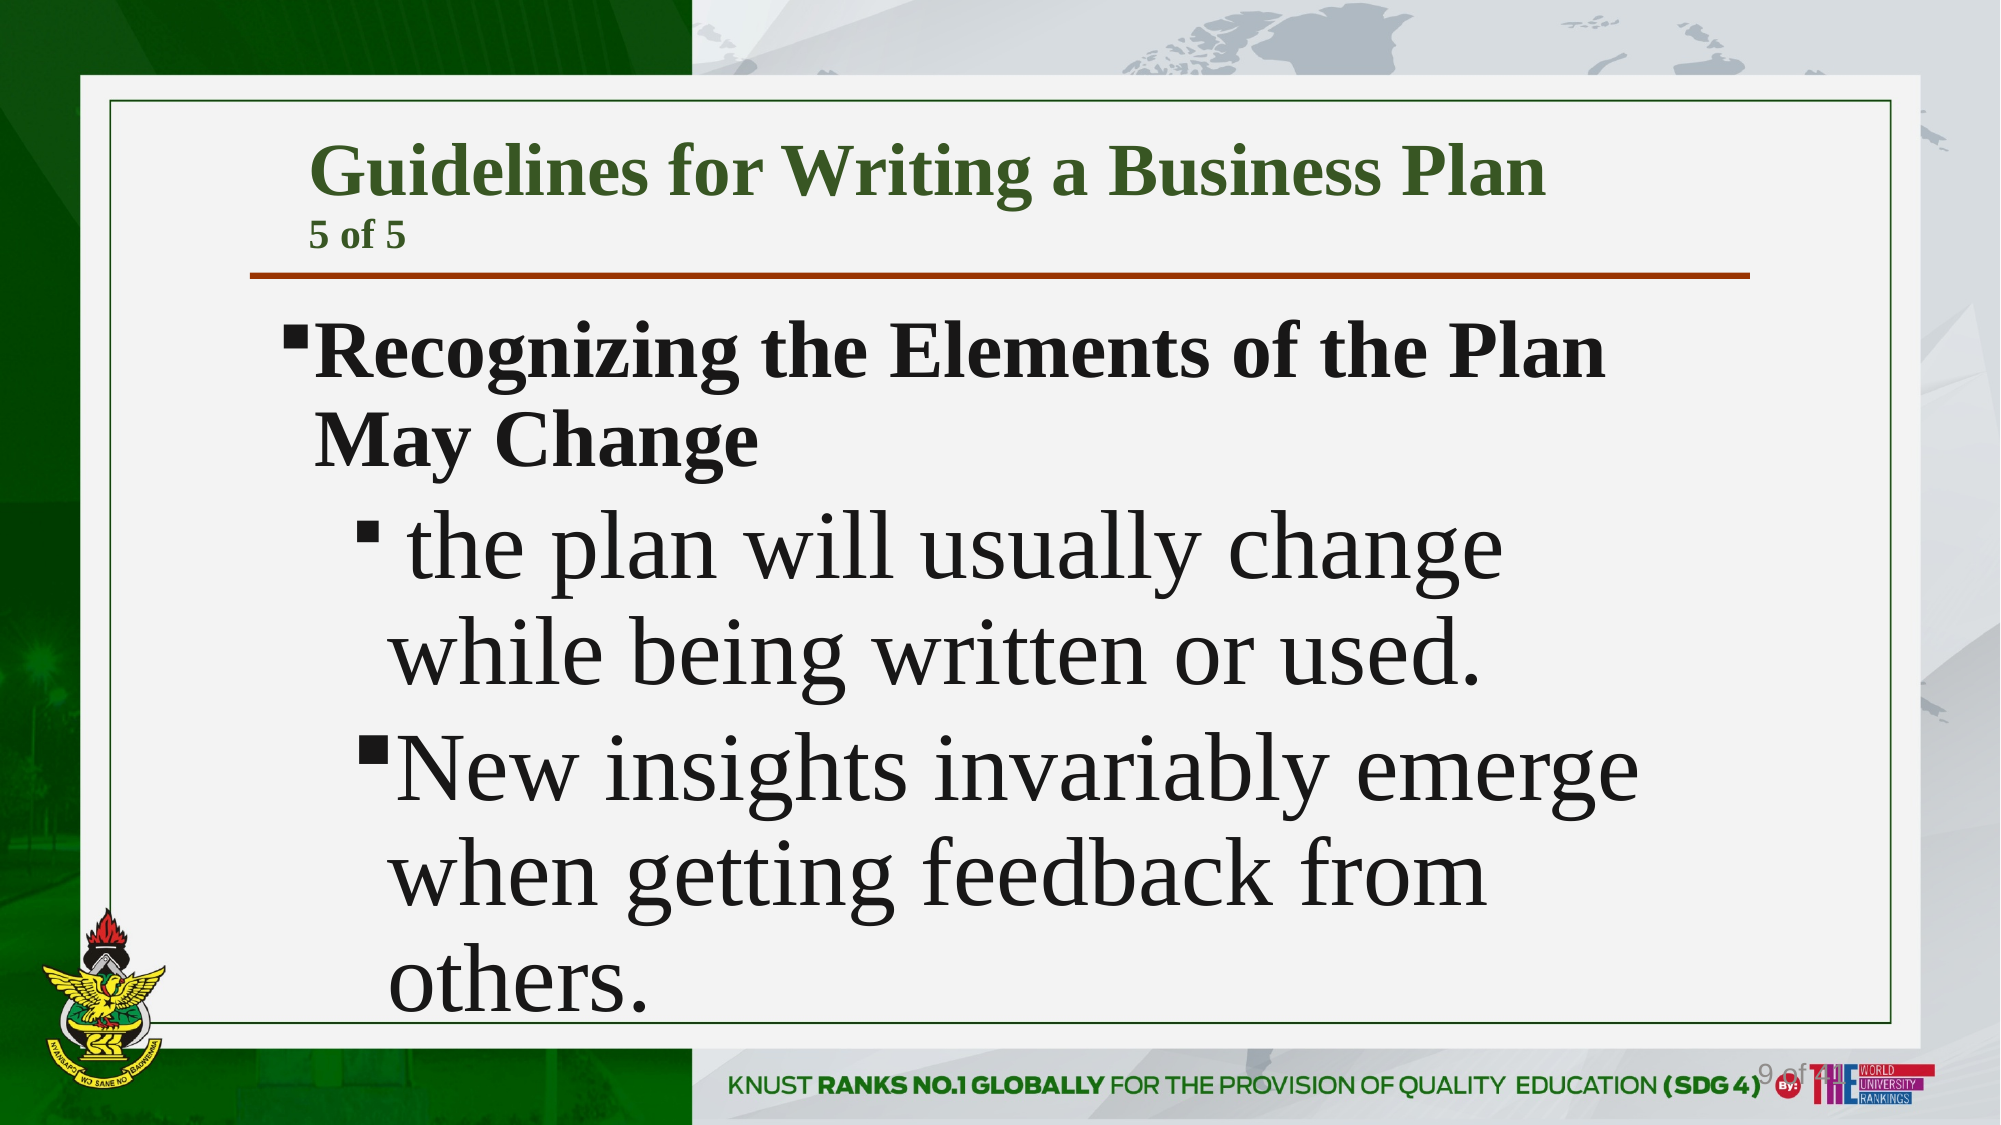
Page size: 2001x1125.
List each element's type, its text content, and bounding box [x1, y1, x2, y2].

slide_number 9 of 41 [1412, 1042, 1863, 1103]
title Guidelines for Writing a Business Plan 5 of 5 [293, 276, 1707, 288]
picture [0, 0, 2001, 1125]
title Guidelines for Writing a Business Plan 5 of 5 [293, 100, 1707, 275]
list Recognizing the Elements of the Plan May Change the plan will usually change while being written or used. New insights invariably emerge when getting feedback from others. [262, 299, 1713, 1043]
